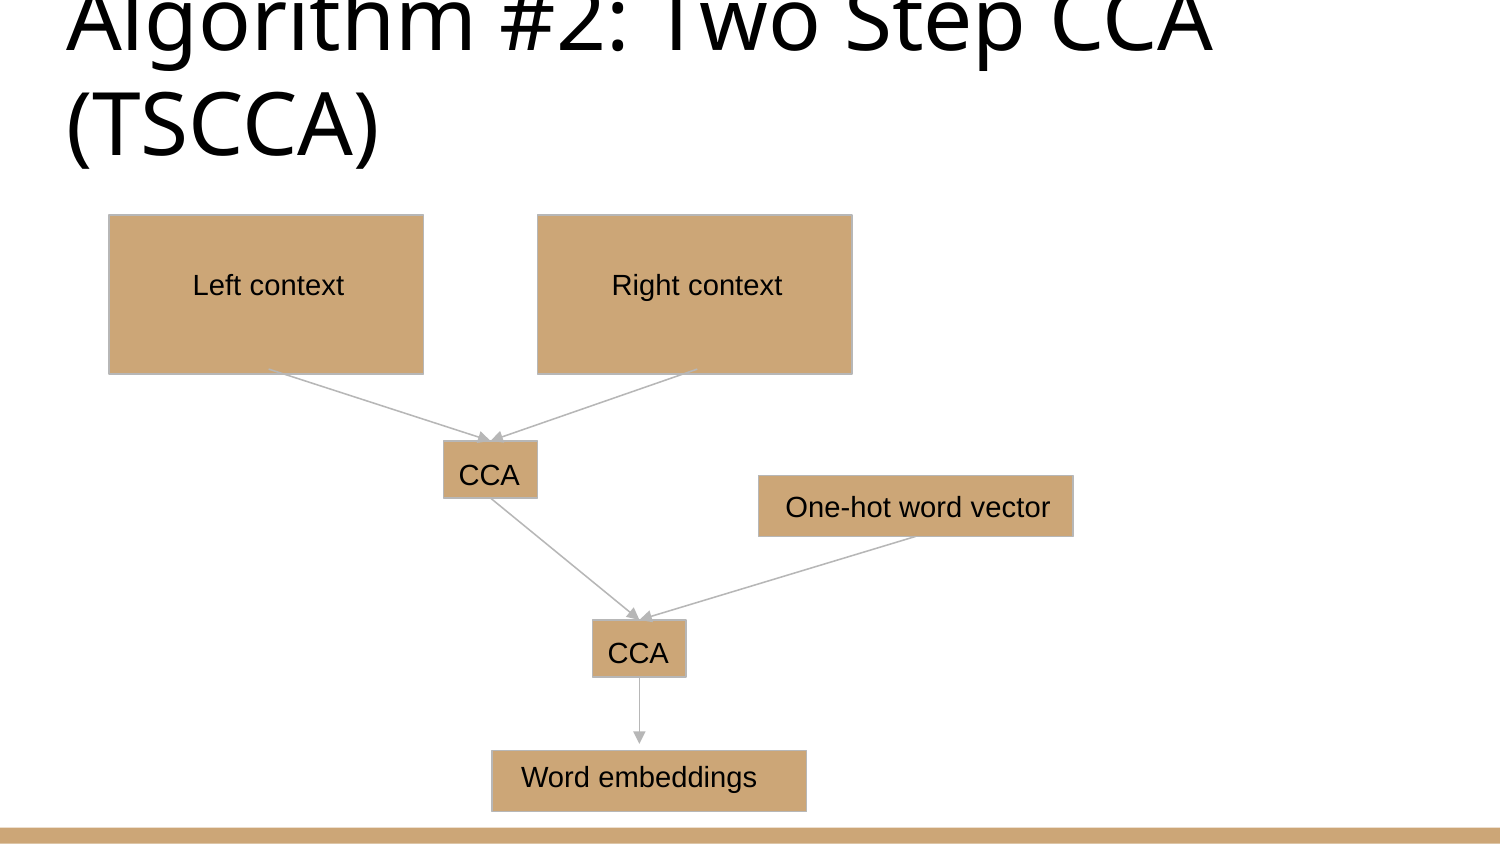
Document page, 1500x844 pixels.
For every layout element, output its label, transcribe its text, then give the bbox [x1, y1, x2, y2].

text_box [592, 627, 687, 678]
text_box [490, 497, 640, 621]
text_box [491, 750, 807, 812]
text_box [268, 368, 489, 442]
text_box Right context [540, 216, 854, 370]
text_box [639, 536, 916, 621]
text_box Word embeddings [482, 743, 796, 801]
text_box [699, 370, 853, 375]
text_box Left context [112, 216, 426, 370]
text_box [443, 449, 538, 499]
text_box One-hot word vector [761, 472, 1075, 516]
title Algorithm #2: Two Step CCA (TSCCA) [51, 51, 1449, 189]
text_box [108, 215, 424, 375]
text_box [537, 215, 853, 367]
text_box [758, 475, 1073, 537]
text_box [490, 368, 698, 442]
